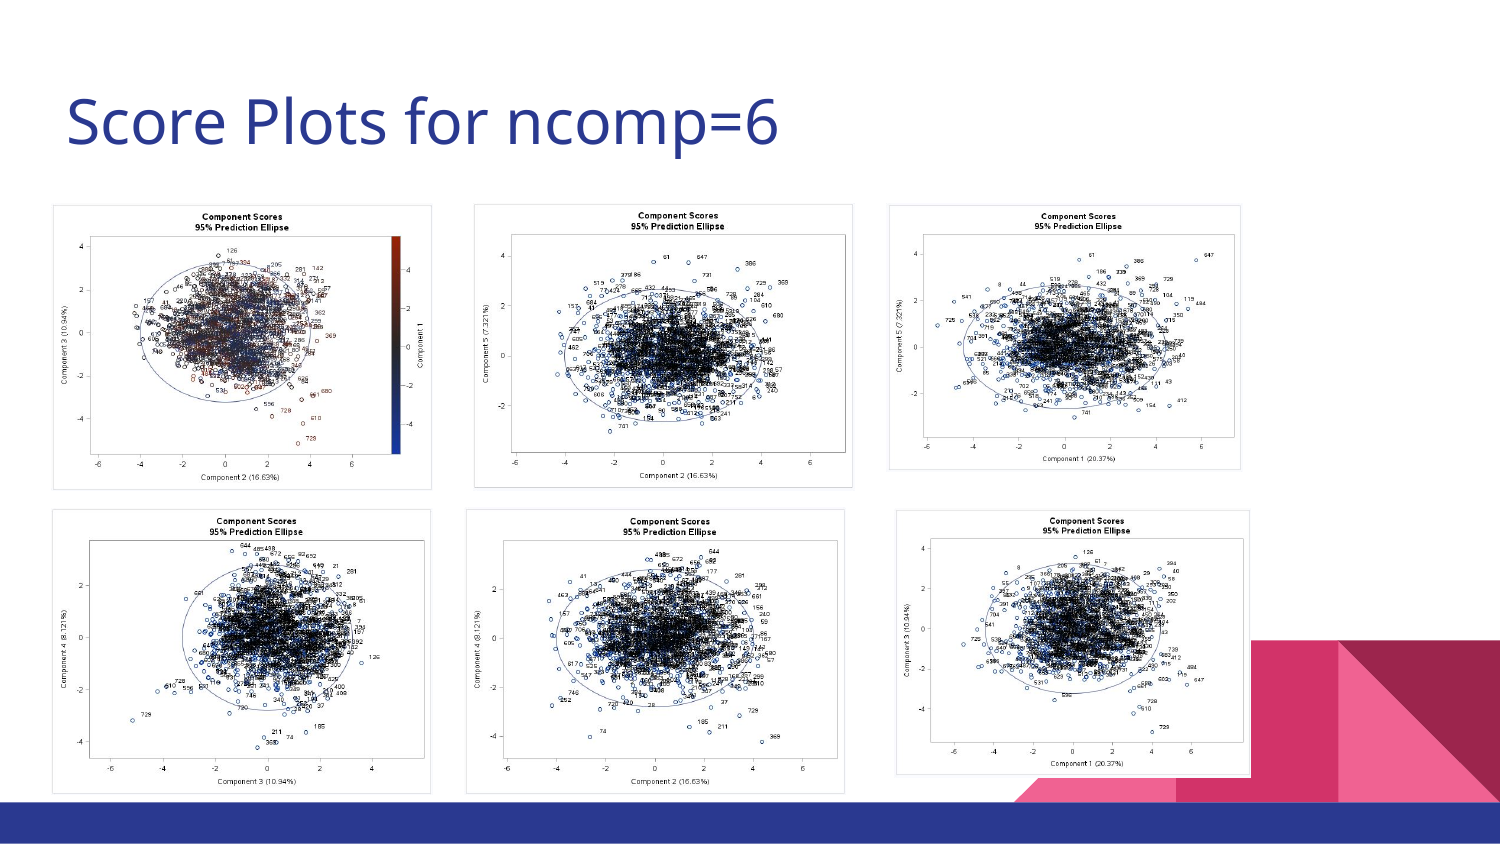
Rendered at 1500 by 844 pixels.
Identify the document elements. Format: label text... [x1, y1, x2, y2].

title Score Plots for ncomp=6 [51, 67, 1449, 167]
picture [894, 507, 1251, 778]
picture [50, 507, 433, 795]
picture [50, 203, 433, 491]
picture [472, 203, 855, 492]
picture [464, 507, 847, 796]
picture [885, 203, 1243, 472]
